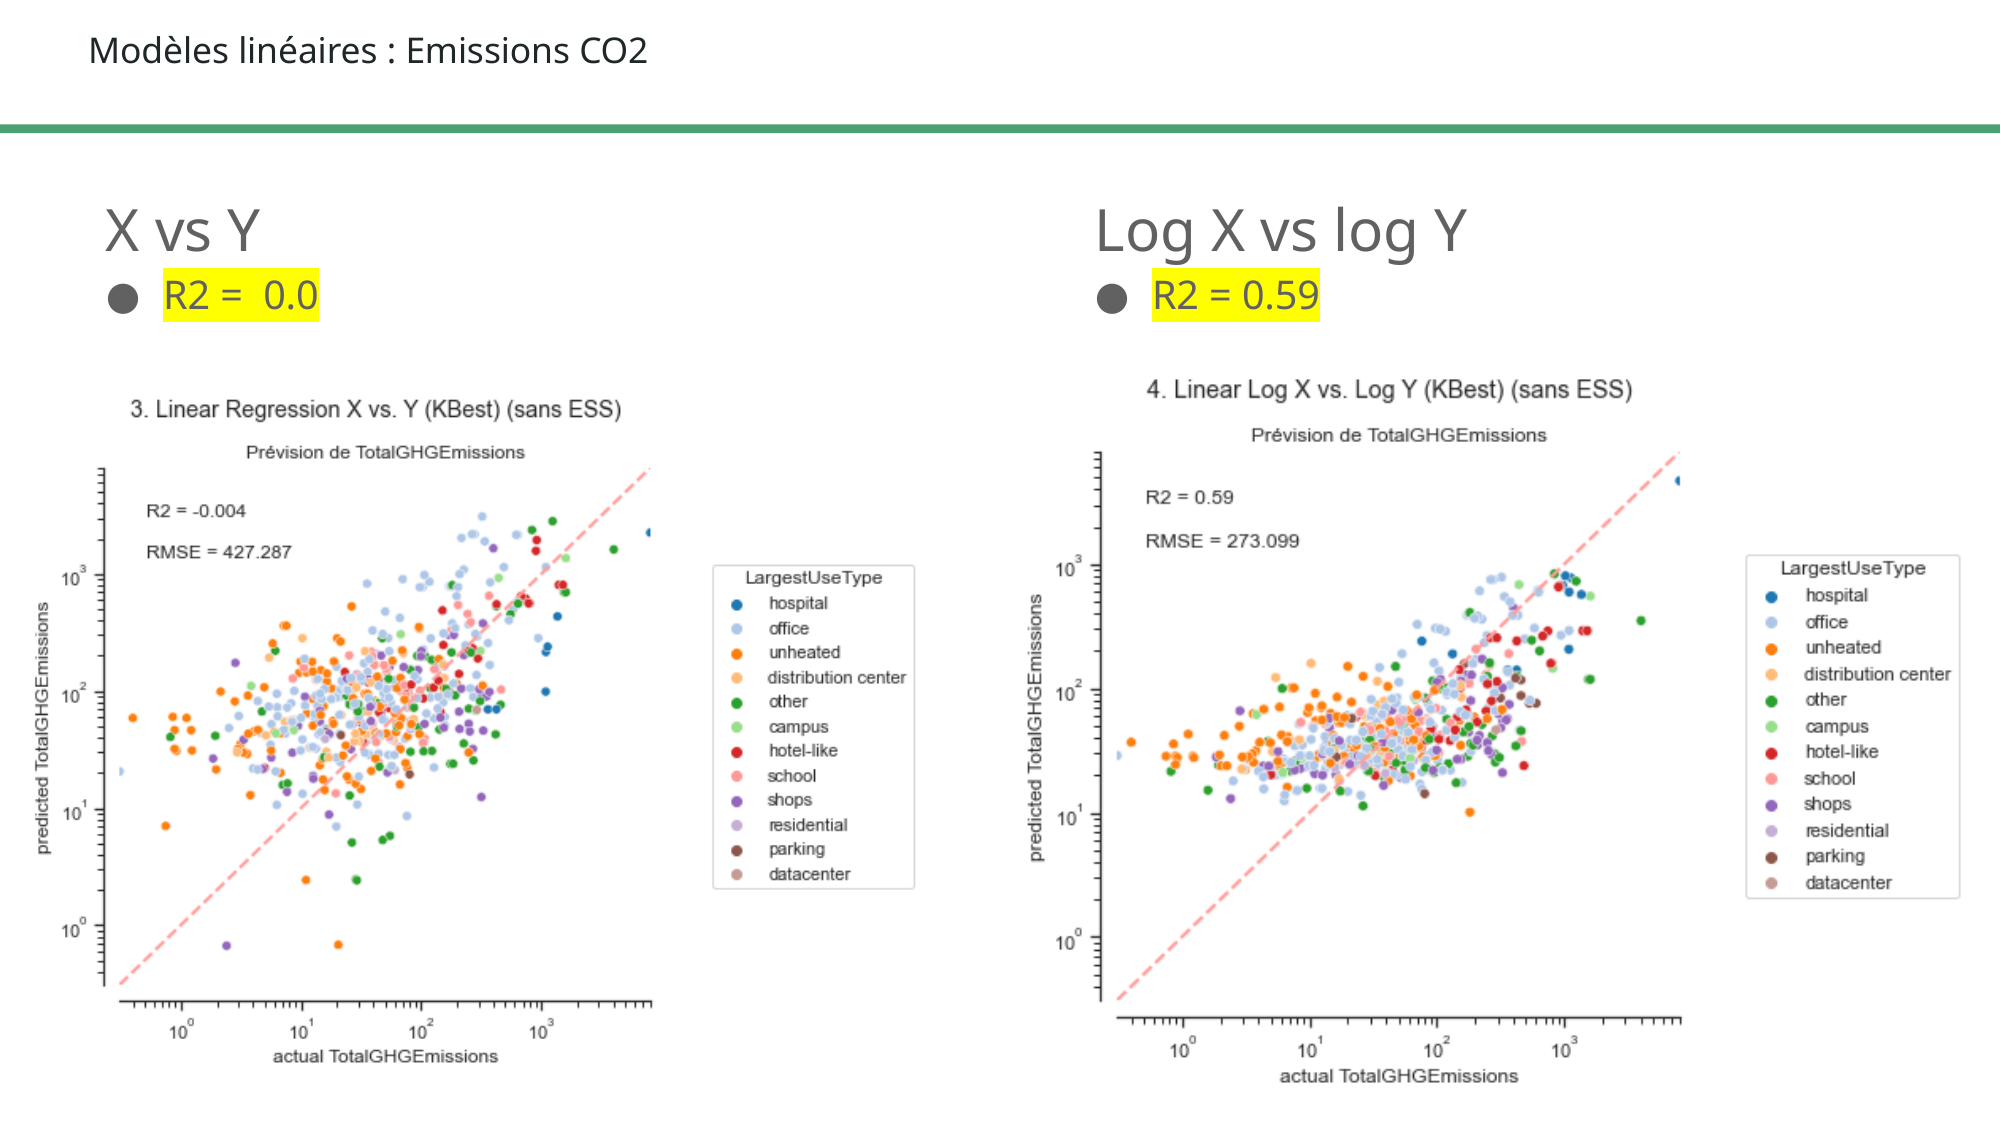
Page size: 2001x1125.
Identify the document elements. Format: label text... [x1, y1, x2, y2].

list X vs Y R2 = 0.0 [68, 162, 943, 1020]
list Log X vs log Y R2 = 0.59 [1056, 162, 1932, 366]
picture [26, 388, 925, 1077]
picture [1017, 367, 1971, 1098]
title Modèles linéaires : Emissions CO2 [68, 7, 1932, 134]
